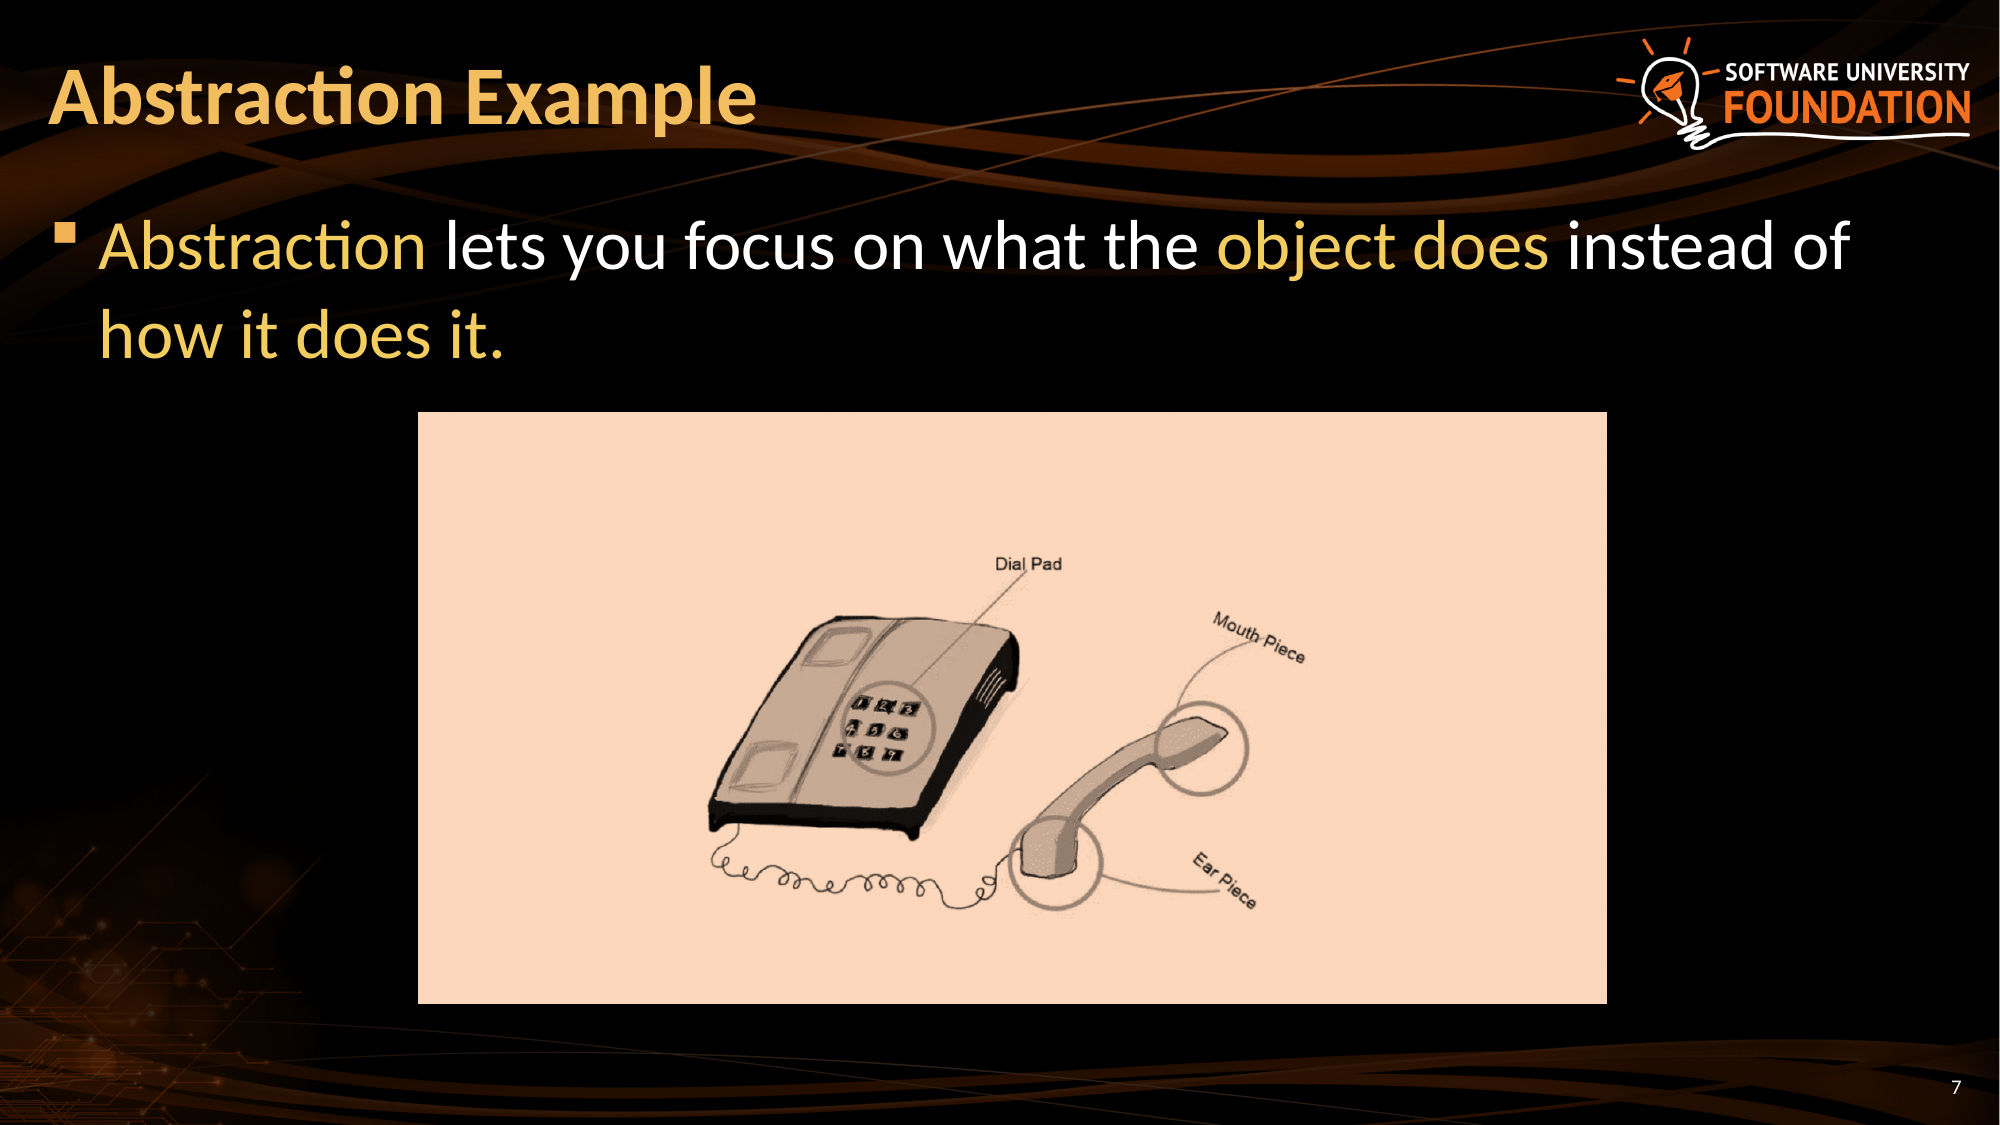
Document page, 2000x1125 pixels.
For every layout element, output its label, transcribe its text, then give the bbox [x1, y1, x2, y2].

title Abstraction Example [30, 6, 1602, 189]
list Abstraction lets you focus on what the object does instead of how it does it. [31, 188, 1968, 1103]
picture [0, 0, 2000, 1125]
